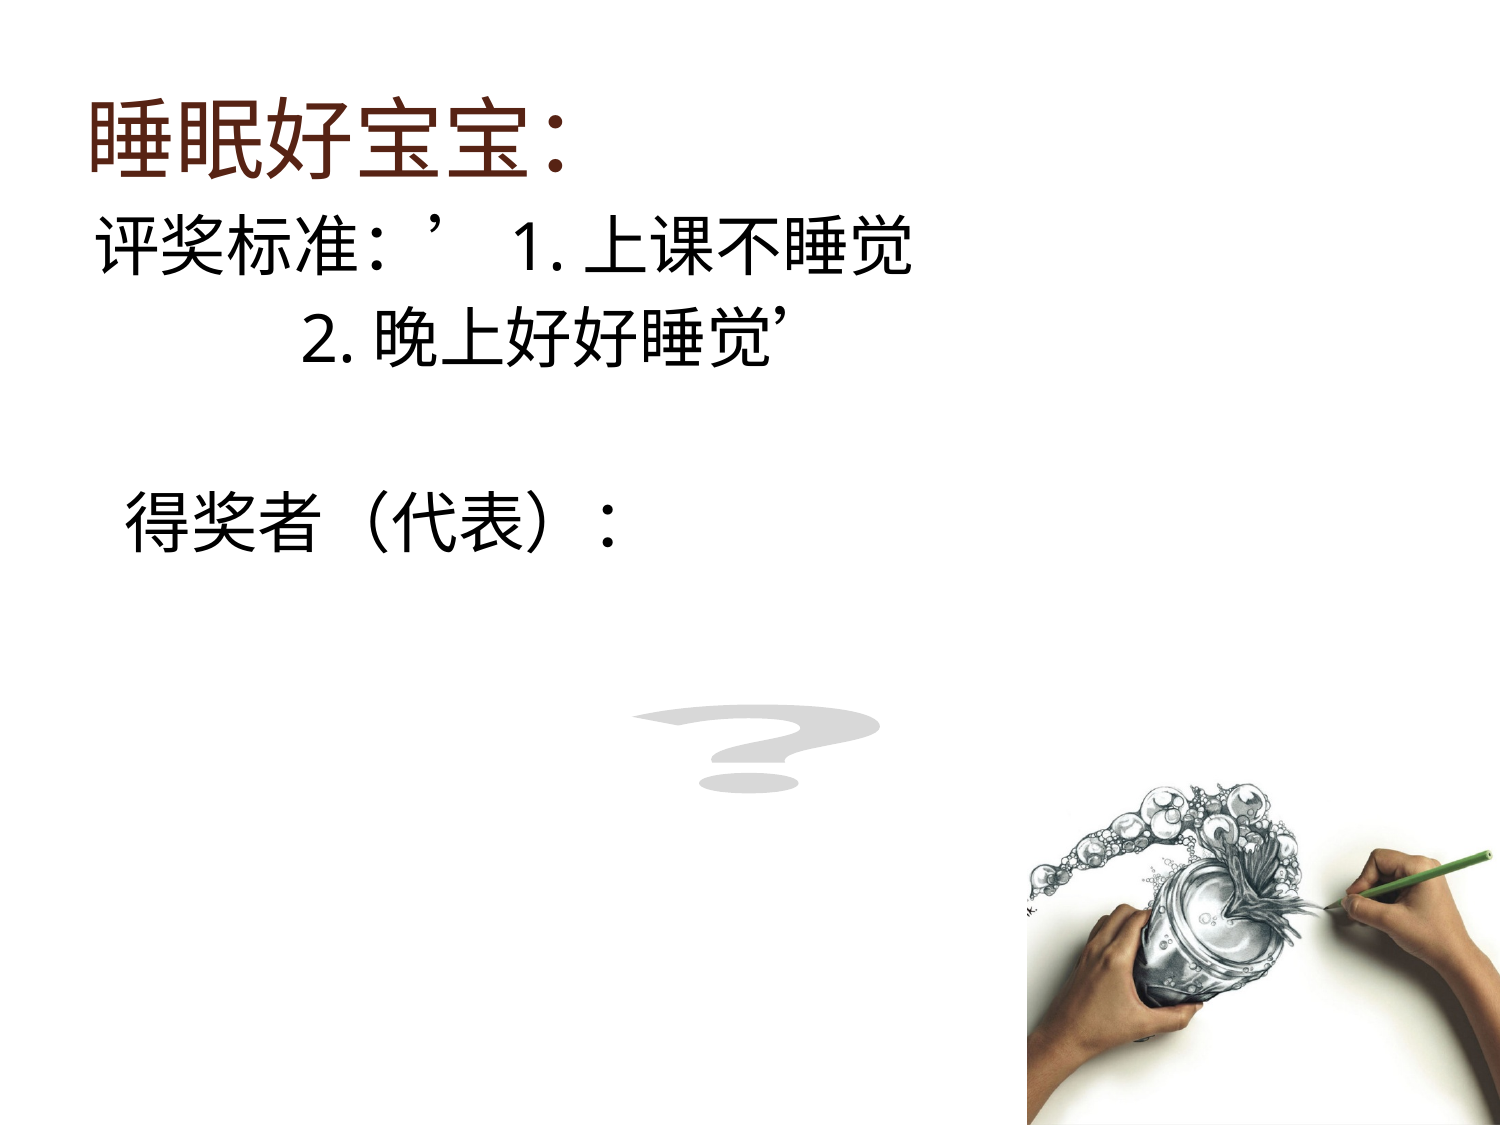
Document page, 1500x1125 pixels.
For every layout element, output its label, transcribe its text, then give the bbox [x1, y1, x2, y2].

title 睡眠好宝宝： [29, 42, 1260, 231]
list 评奖标准：’1.上课不睡觉 2.晚上好好睡觉’ 得奖者（代表）： [64, 196, 1296, 985]
picture [1027, 704, 1500, 1125]
